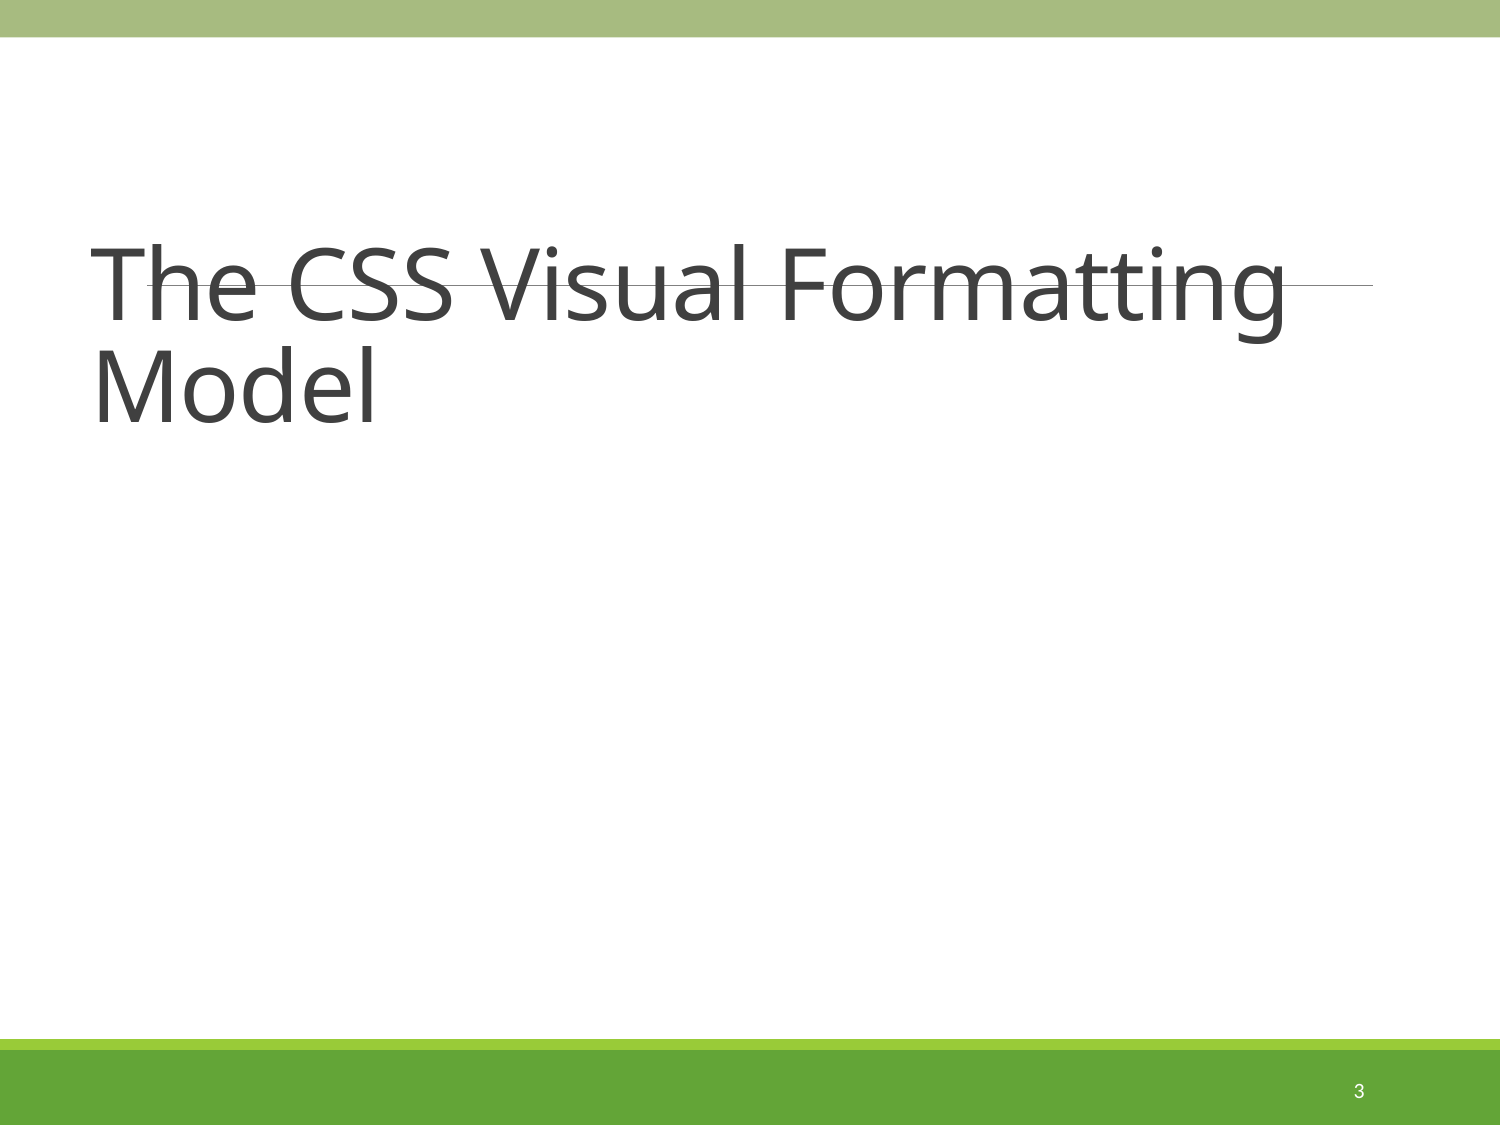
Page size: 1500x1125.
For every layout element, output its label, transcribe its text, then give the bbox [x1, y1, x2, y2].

title The CSS Visual Formatting Model [75, 262, 1425, 450]
slide_number 3 [1218, 1059, 1380, 1120]
